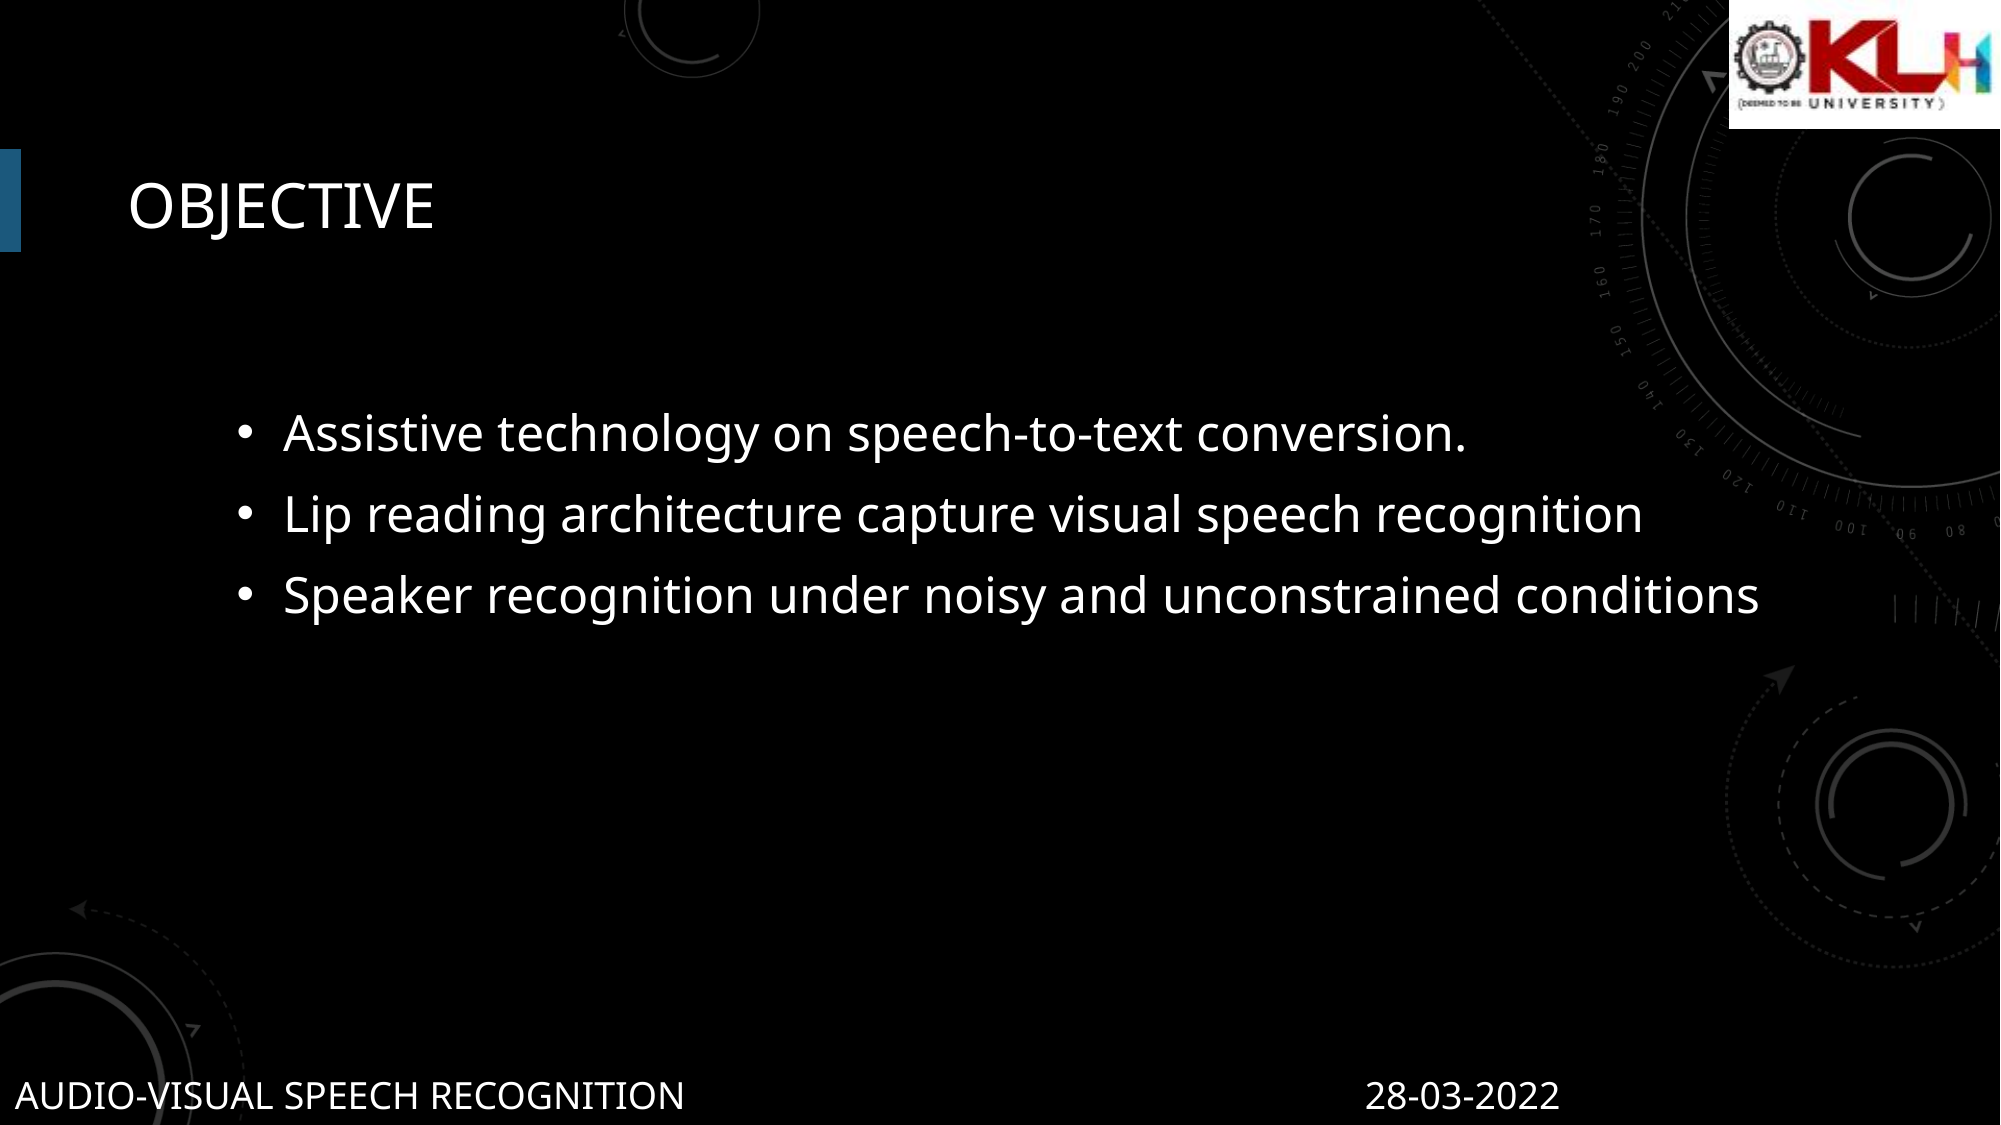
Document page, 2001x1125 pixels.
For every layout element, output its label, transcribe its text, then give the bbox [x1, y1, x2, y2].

picture [0, 0, 2000, 1064]
text_box AUDIO-VISUAL SPEECH RECOGNITION 28-03-2022 5 [0, 1064, 2000, 1125]
title OBJECTIVE [112, 99, 1891, 307]
list Assistive technology on speech-to-text conversion. Lip reading architecture capture visual speech recognition Speaker recognition under noisy and unconstrained conditions [221, 394, 2000, 1038]
